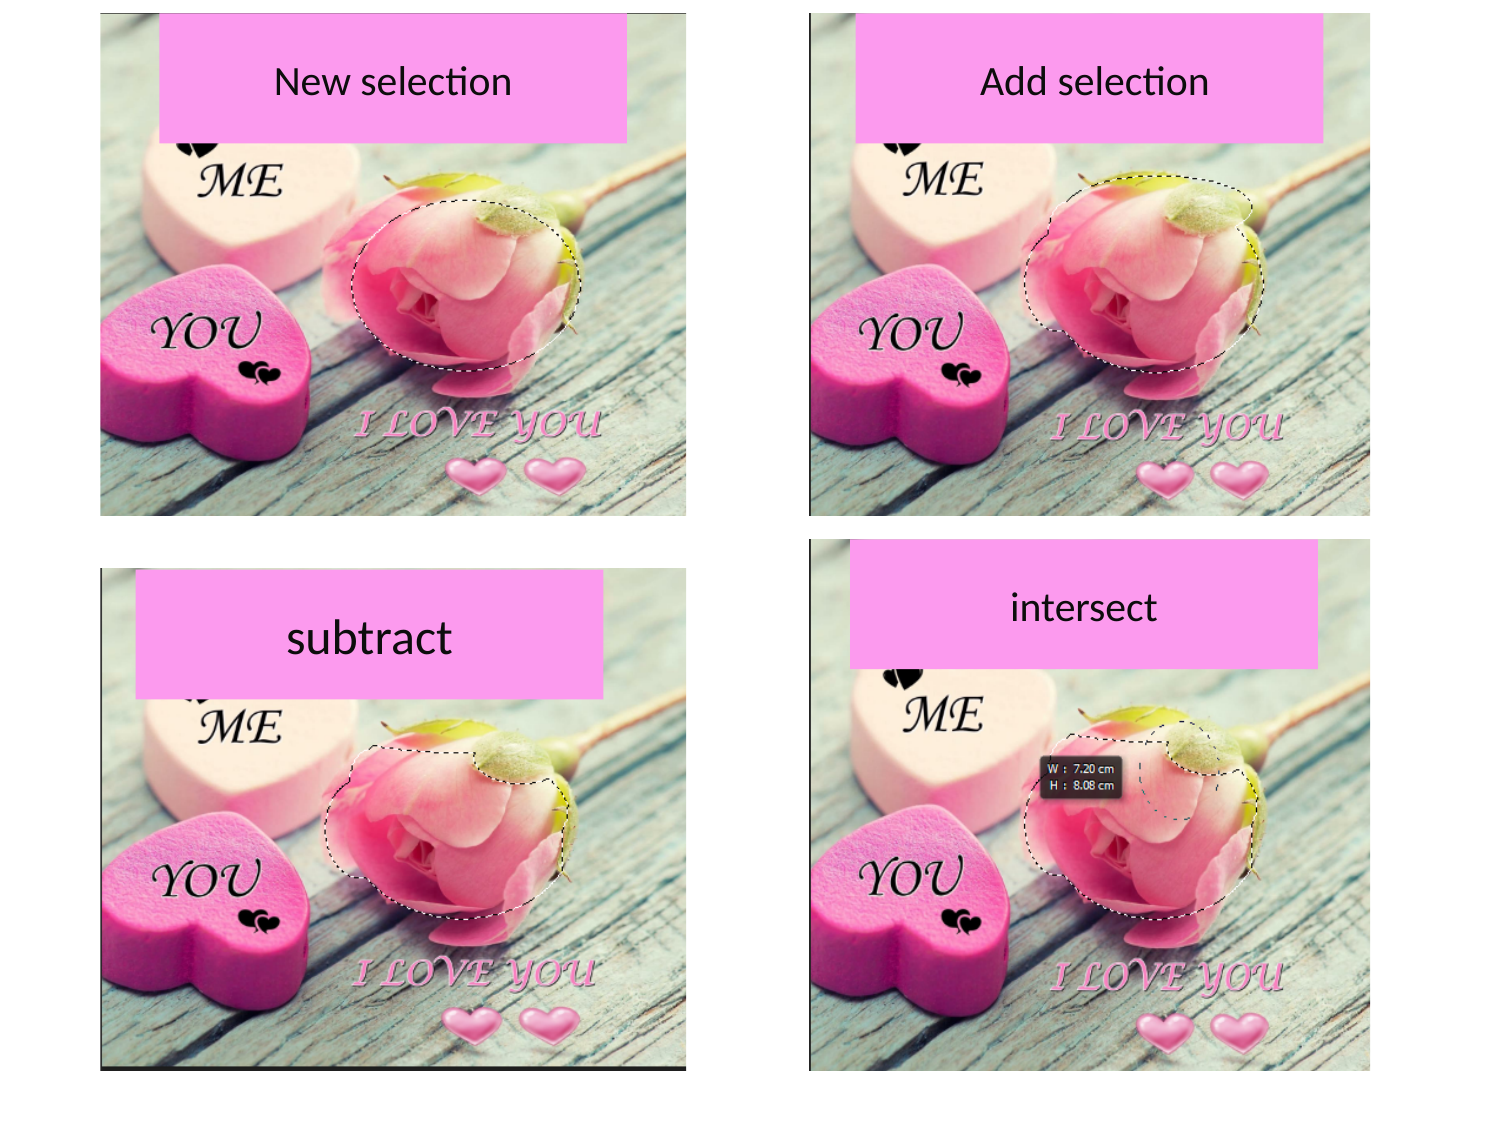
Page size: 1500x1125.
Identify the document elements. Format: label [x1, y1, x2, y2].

picture [808, 13, 1371, 516]
picture [808, 539, 1371, 1071]
picture [100, 568, 687, 1071]
picture [100, 13, 687, 516]
